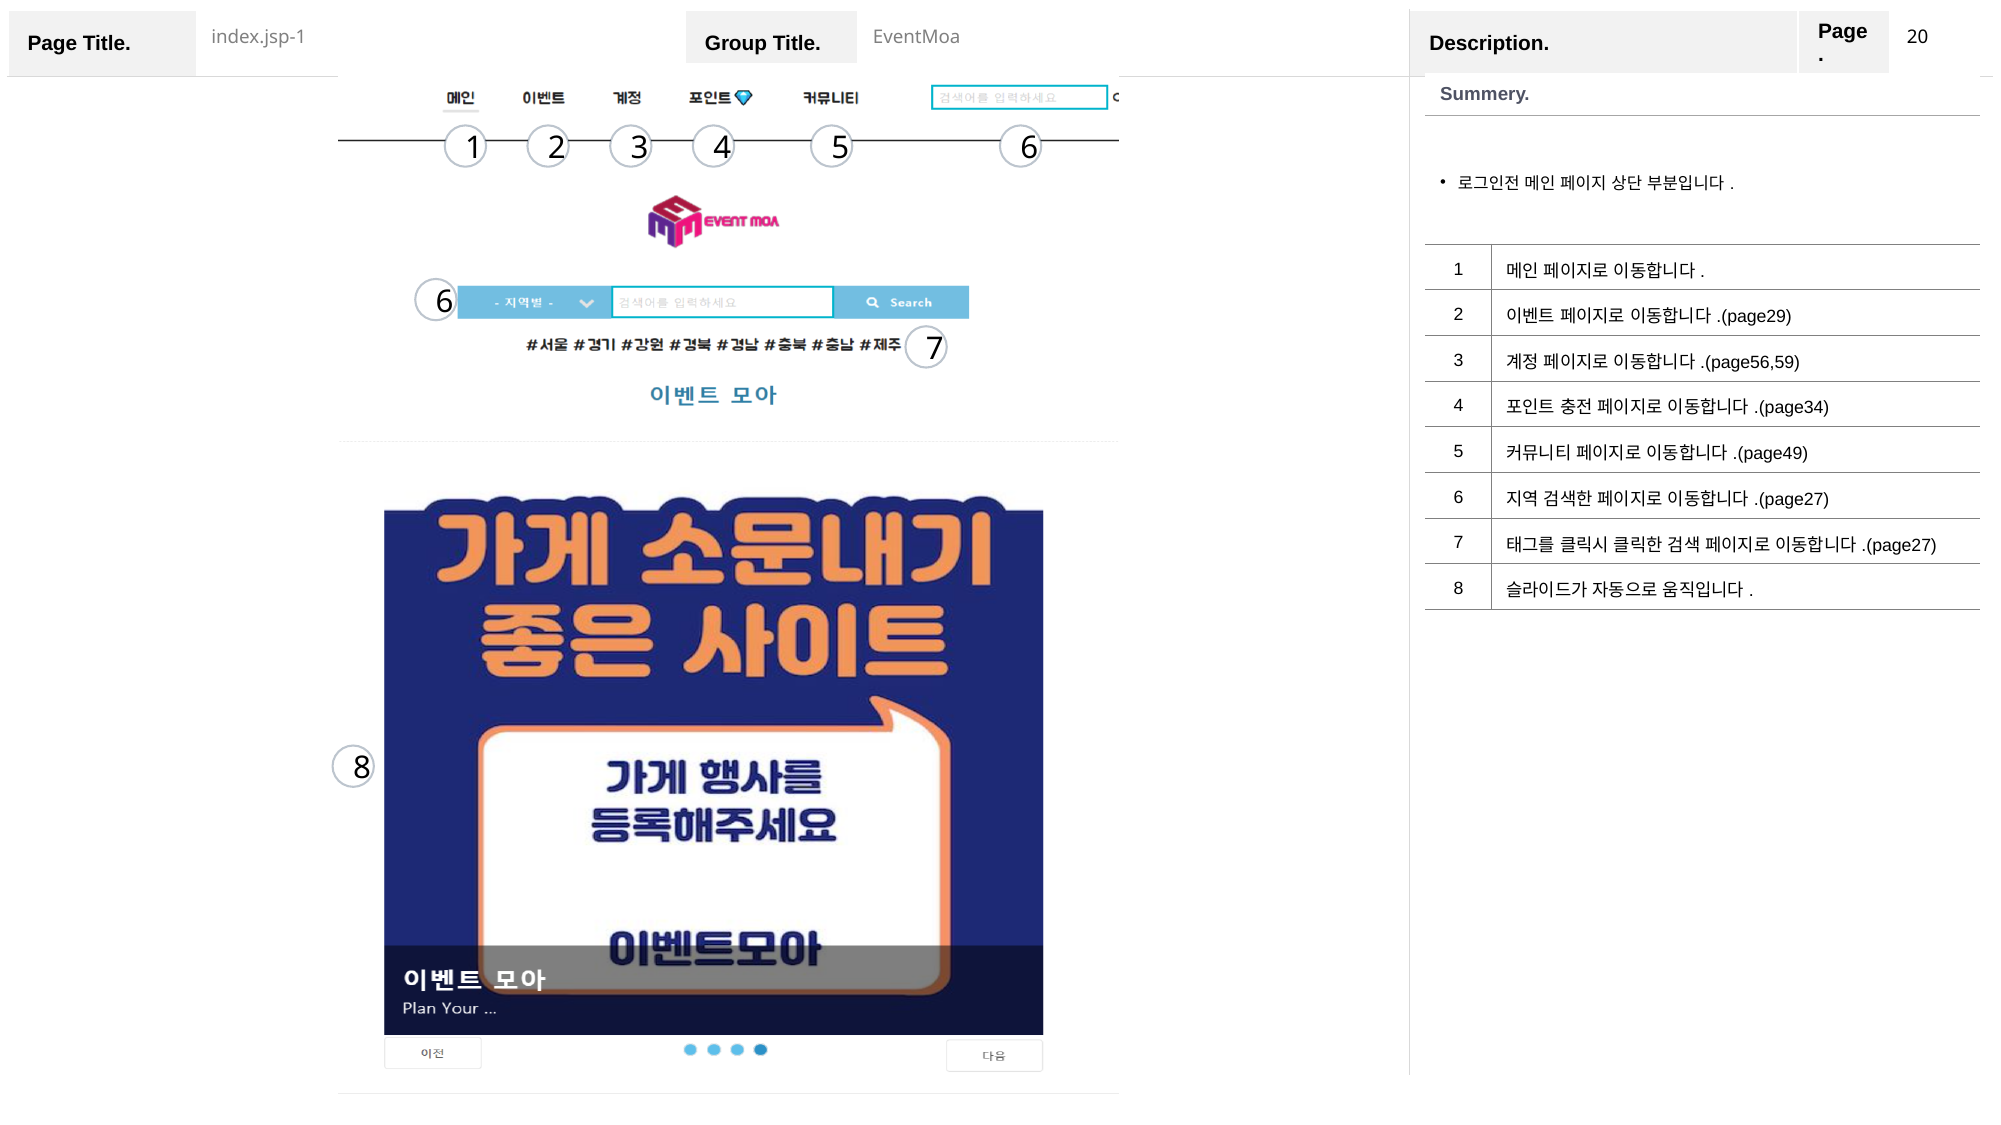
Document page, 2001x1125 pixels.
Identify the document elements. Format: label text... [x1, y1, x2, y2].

table_cell 지역 검색한 페이지로 이동합니다.(page27) [1492, 473, 1980, 518]
table_cell 8 [1425, 564, 1491, 609]
table_cell 4 [1425, 382, 1491, 426]
table_cell 커뮤니티 페이지로 이동합니다.(page49) [1492, 427, 1980, 472]
picture [338, 63, 1119, 1095]
table_cell 1 [1425, 245, 1491, 289]
table_cell 로그인전 메인 페이지 상단 부분입니다. [1425, 116, 1980, 244]
table_cell 포인트 충전 페이지로 이동합니다.(page34) [1492, 382, 1980, 426]
text_box 20 [1892, 17, 2000, 58]
table_cell 태그를 클릭시 클릭한 검색 페이지로 이동합니다.(page27) [1492, 519, 1980, 563]
table_cell 이벤트 페이지로 이동합니다.(page29) [1492, 290, 1980, 335]
table_header Summery. [1425, 73, 1980, 115]
table_cell 메인 페이지로 이동합니다. [1492, 245, 1980, 289]
table_cell 슬라이드가 자동으로 움직입니다. [1492, 564, 1980, 609]
table_cell 계정 페이지로 이동합니다.(page56,59) [1492, 336, 1980, 381]
table_cell 5 [1425, 427, 1491, 472]
list index.jsp-1 [196, 18, 684, 55]
table_cell 7 [1425, 519, 1491, 563]
table_cell 2 [1425, 290, 1491, 335]
table_cell 3 [1425, 336, 1491, 381]
table_cell 6 [1425, 473, 1491, 518]
list EventMoa [858, 18, 1405, 55]
